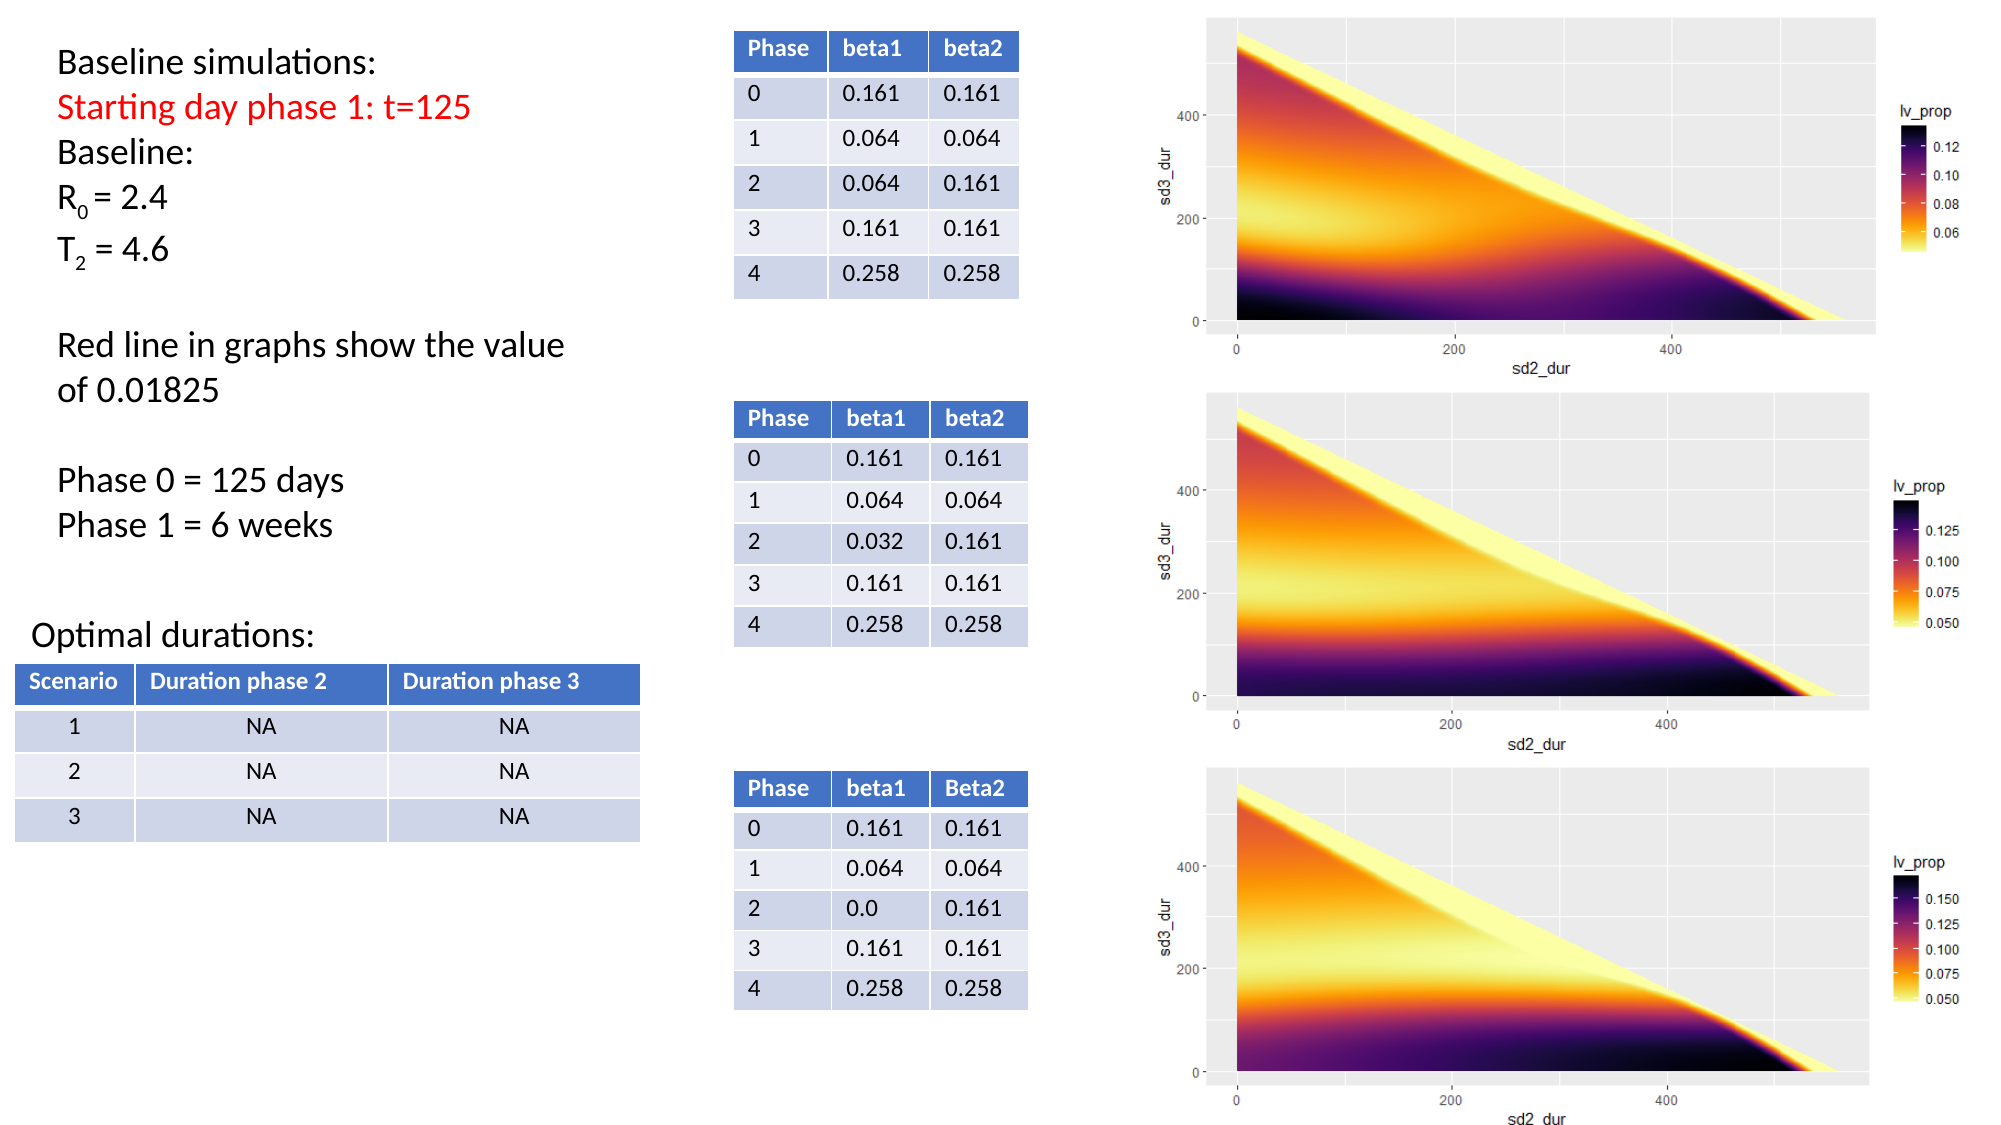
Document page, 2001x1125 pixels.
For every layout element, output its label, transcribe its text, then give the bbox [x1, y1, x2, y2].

table_cell NA [389, 754, 640, 797]
table_cell NA [136, 799, 387, 842]
table_cell 0.161 [832, 813, 929, 849]
table_cell 2 [734, 891, 831, 930]
table_cell 0.161 [931, 524, 1028, 564]
table_cell NA [389, 799, 640, 842]
table_cell 3 [734, 566, 831, 605]
table_cell 0.161 [929, 166, 1019, 209]
table_cell 0.064 [832, 483, 929, 522]
table_cell 0.161 [829, 78, 928, 119]
table_cell 0.161 [931, 443, 1028, 481]
table_cell 0 [734, 78, 827, 119]
text_box Baseline simulations: Starting day phase 1: t=125 Baseline: R0 = 2.4 T2 = 4.6 Red line in graphs show the value of 0.01825 Phase 0 = 125 days Phase 1 = 6 weeks [42, 29, 614, 552]
table_cell 2 [15, 754, 134, 797]
table_cell NA [136, 754, 387, 797]
table_cell 0.064 [829, 166, 928, 209]
table_cell 0.161 [832, 443, 929, 481]
table_header Phase [734, 401, 831, 438]
table_cell 0.161 [931, 931, 1028, 970]
table_header Duration phase 2 [136, 664, 387, 705]
table_cell 0.258 [931, 971, 1028, 1010]
table_cell 0.258 [832, 971, 929, 1010]
table_cell 0.161 [931, 813, 1028, 849]
table_header beta2 [929, 31, 1019, 72]
table_header Phase [734, 771, 831, 807]
table_cell 4 [734, 607, 831, 647]
table_cell 4 [734, 256, 827, 299]
table_cell 3 [15, 799, 134, 842]
table_cell 0.258 [829, 256, 928, 299]
table_cell 1 [734, 851, 831, 889]
table_cell 2 [734, 166, 827, 209]
table_cell 3 [734, 211, 827, 254]
table_cell 4 [734, 971, 831, 1010]
table_cell 0.064 [931, 483, 1028, 522]
table_cell 3 [734, 931, 831, 970]
table_cell 0.064 [931, 851, 1028, 889]
table_cell 0.161 [829, 211, 928, 254]
table_cell 0.064 [832, 851, 929, 889]
table_cell 1 [15, 711, 134, 752]
table_cell 0.258 [832, 607, 929, 647]
table_cell 1 [734, 483, 831, 522]
picture [1147, 10, 1976, 1125]
table_cell 0.161 [931, 566, 1028, 605]
table_header Duration phase 3 [389, 664, 640, 705]
table_header Scenario [15, 664, 134, 705]
table_cell 0.161 [929, 78, 1019, 119]
table_header beta1 [832, 401, 929, 438]
table_header beta2 [931, 401, 1028, 438]
table_header beta1 [829, 31, 928, 72]
table_cell 0.161 [931, 891, 1028, 930]
table_cell 0 [734, 443, 831, 481]
table_cell 0.161 [832, 566, 929, 605]
table_cell NA [136, 711, 387, 752]
table_cell 0.032 [832, 524, 929, 564]
table_cell 0.0 [832, 891, 929, 930]
table_cell 0.258 [931, 607, 1028, 647]
table_cell 0.064 [829, 121, 928, 164]
table_cell NA [389, 711, 640, 752]
table_cell 0 [734, 813, 831, 849]
table_header beta1 [832, 771, 929, 807]
table_cell 0.064 [929, 121, 1019, 164]
table_cell 0.161 [929, 211, 1019, 254]
table_header Beta2 [931, 771, 1028, 807]
table_header Phase [734, 31, 827, 72]
table_cell 0.258 [929, 256, 1019, 299]
text_box Optimal durations: [16, 602, 331, 663]
table_cell 1 [734, 121, 827, 164]
table_cell 2 [734, 524, 831, 564]
table_cell 0.161 [832, 931, 929, 970]
